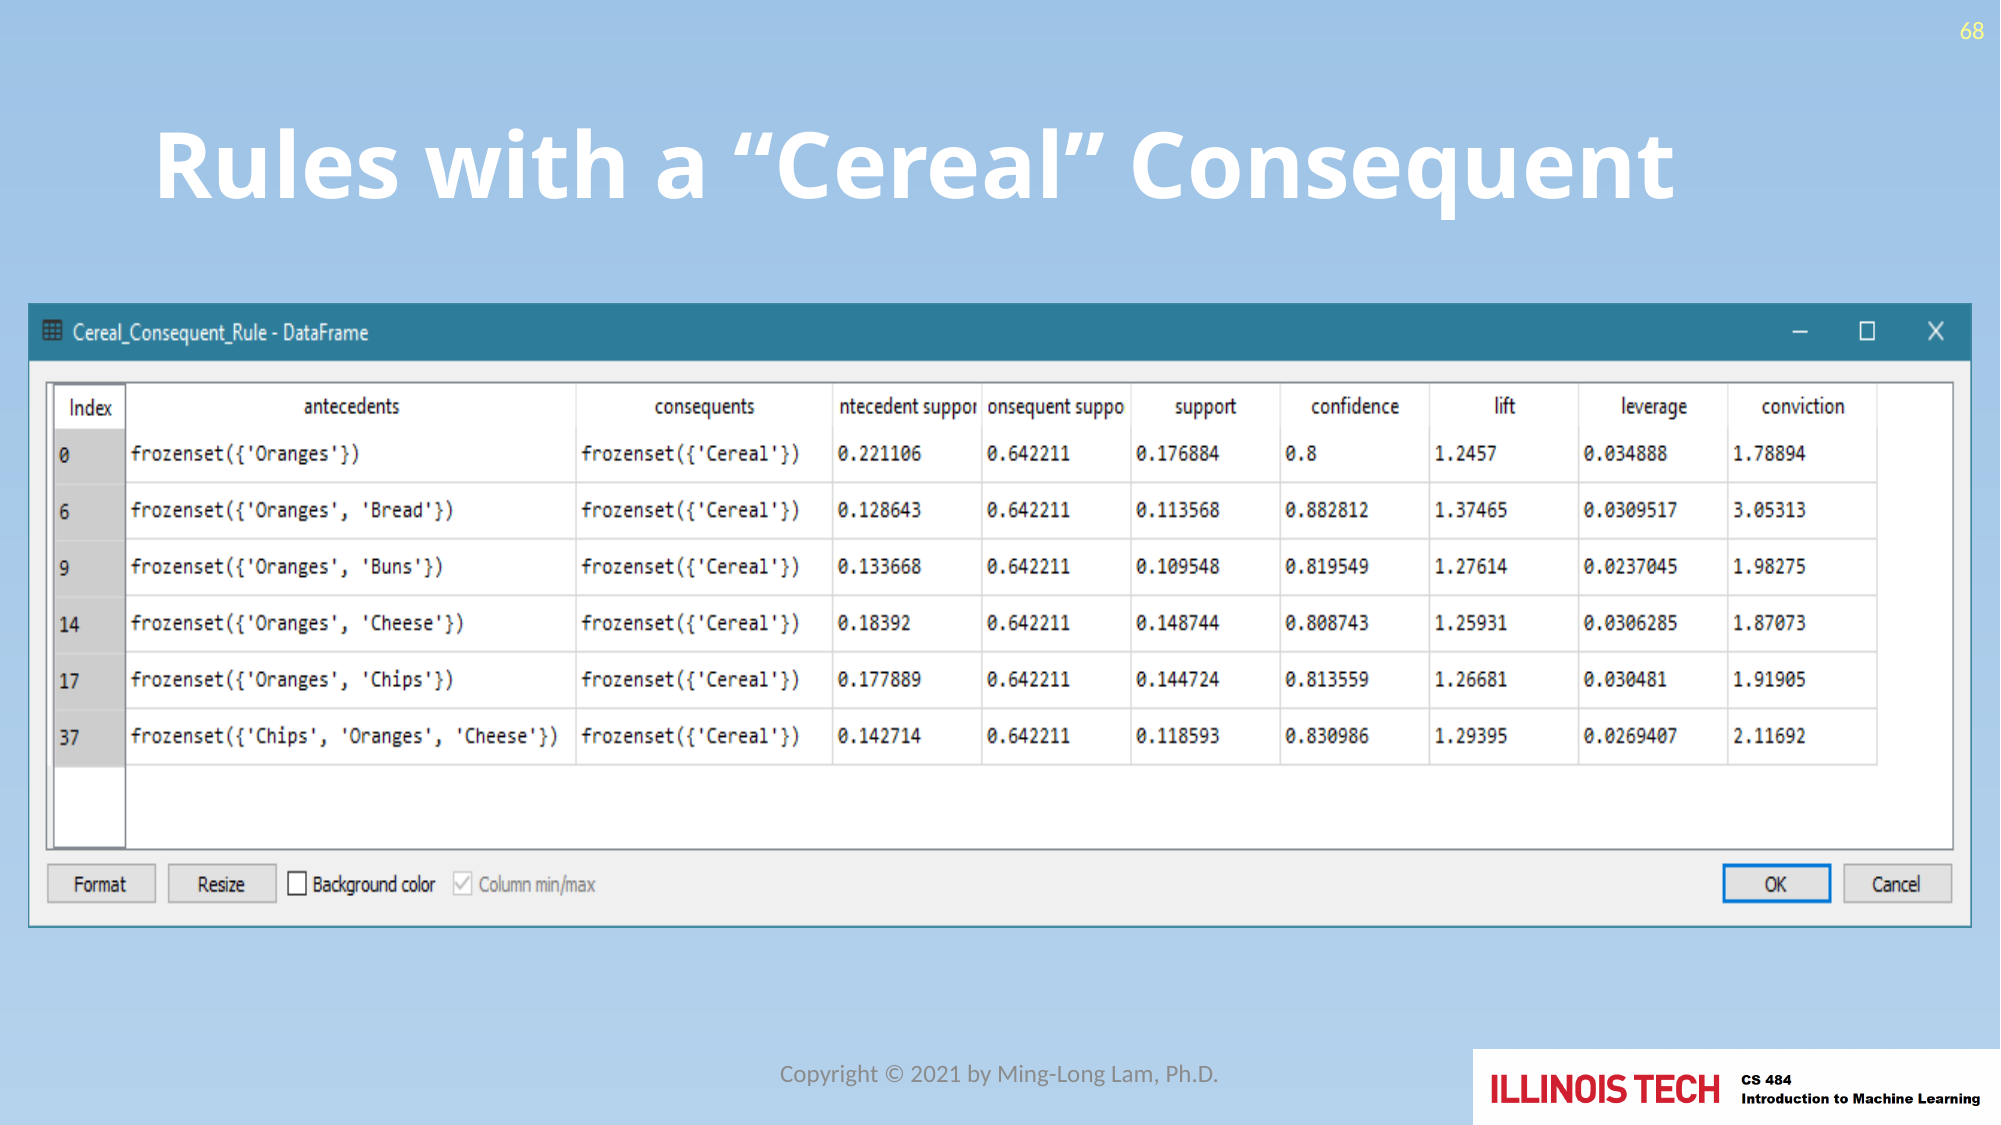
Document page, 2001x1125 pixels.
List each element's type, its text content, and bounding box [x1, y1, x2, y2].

footer Copyright © 2021 by Ming-Long Lam, Ph.D. [662, 1042, 1338, 1103]
picture [27, 303, 1972, 928]
title Rules with a “Cereal” Consequent [137, 59, 1863, 278]
slide_number 68 [1550, 0, 2000, 60]
picture [1473, 1049, 2000, 1125]
